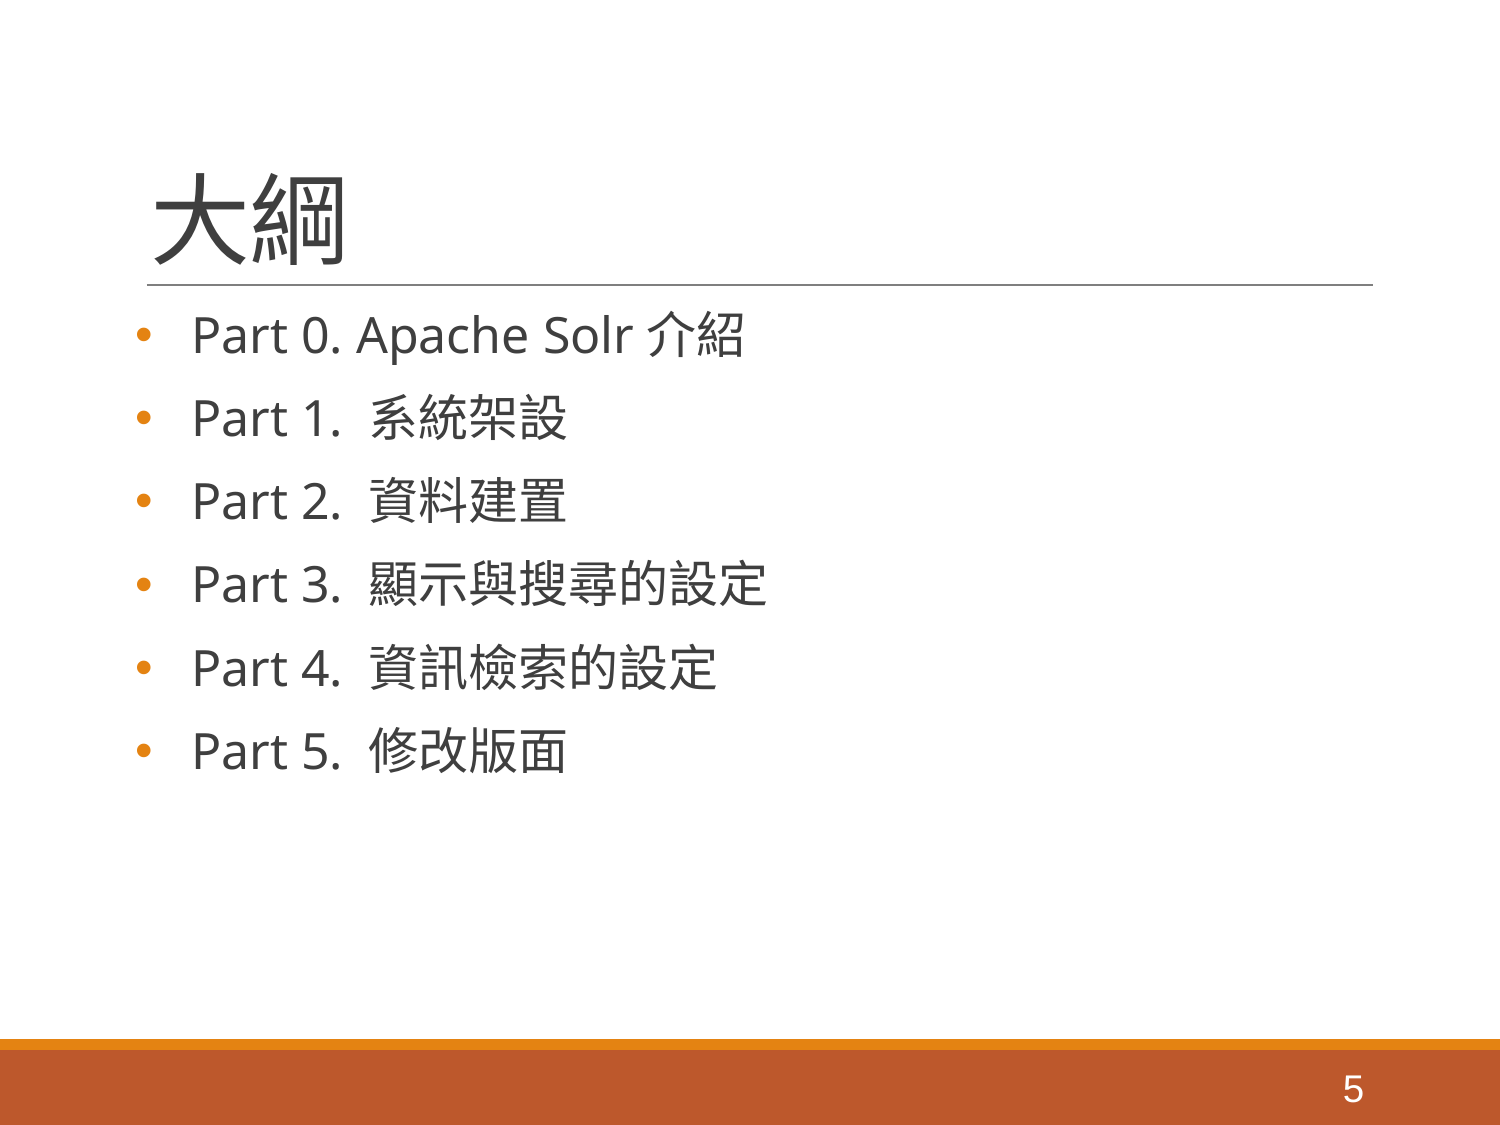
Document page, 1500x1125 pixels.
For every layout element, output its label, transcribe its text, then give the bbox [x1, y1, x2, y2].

title 大綱 [135, 152, 1373, 285]
list Part 0. Apache Solr介紹 Part 1. 系統架設 Part 2. 資料建置 Part 3. 顯示與搜尋的設定 Part 4. 資訊檢索的設定 Part 5. 修改版面 [135, 302, 1373, 963]
slide_number ‹#› [1218, 1059, 1380, 1120]
